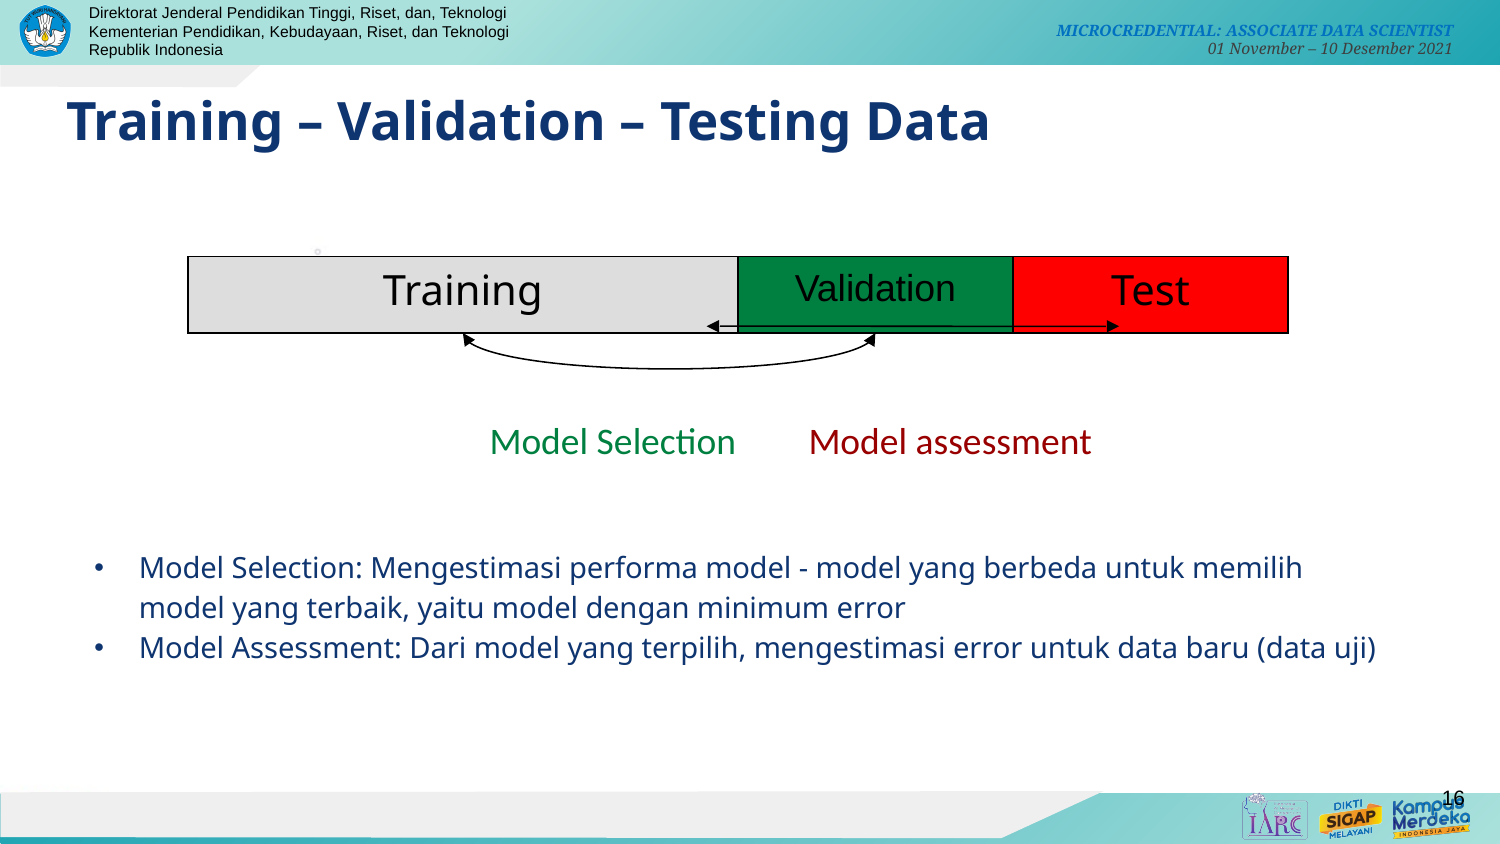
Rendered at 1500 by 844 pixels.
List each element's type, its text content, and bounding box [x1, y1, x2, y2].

text_box Test [1012, 256, 1288, 334]
text_box Training [187, 256, 664, 334]
text_box Training [673, 256, 737, 334]
picture [16, 3, 74, 61]
list Model Selection: Mengestimasi performa model - model yang berbeda untuk memilih model yang terbaik, yaitu model dengan minimum error Model Assessment: Dari model yang terpilih, mengestimasi error untuk data baru (data uji) [63, 528, 1411, 722]
picture [1319, 796, 1382, 842]
picture [0, 65, 1500, 843]
picture [670, 334, 872, 367]
picture [1393, 830, 1470, 839]
text_box Model Selection [673, 395, 762, 484]
text_box Model assessment [762, 395, 1138, 484]
picture [467, 334, 668, 367]
text_box Validation [737, 256, 1012, 325]
title Training – Validation – Testing Data [51, 72, 1449, 167]
text_box Model Selection [462, 395, 664, 484]
slide_number 16 [1389, 764, 1480, 830]
